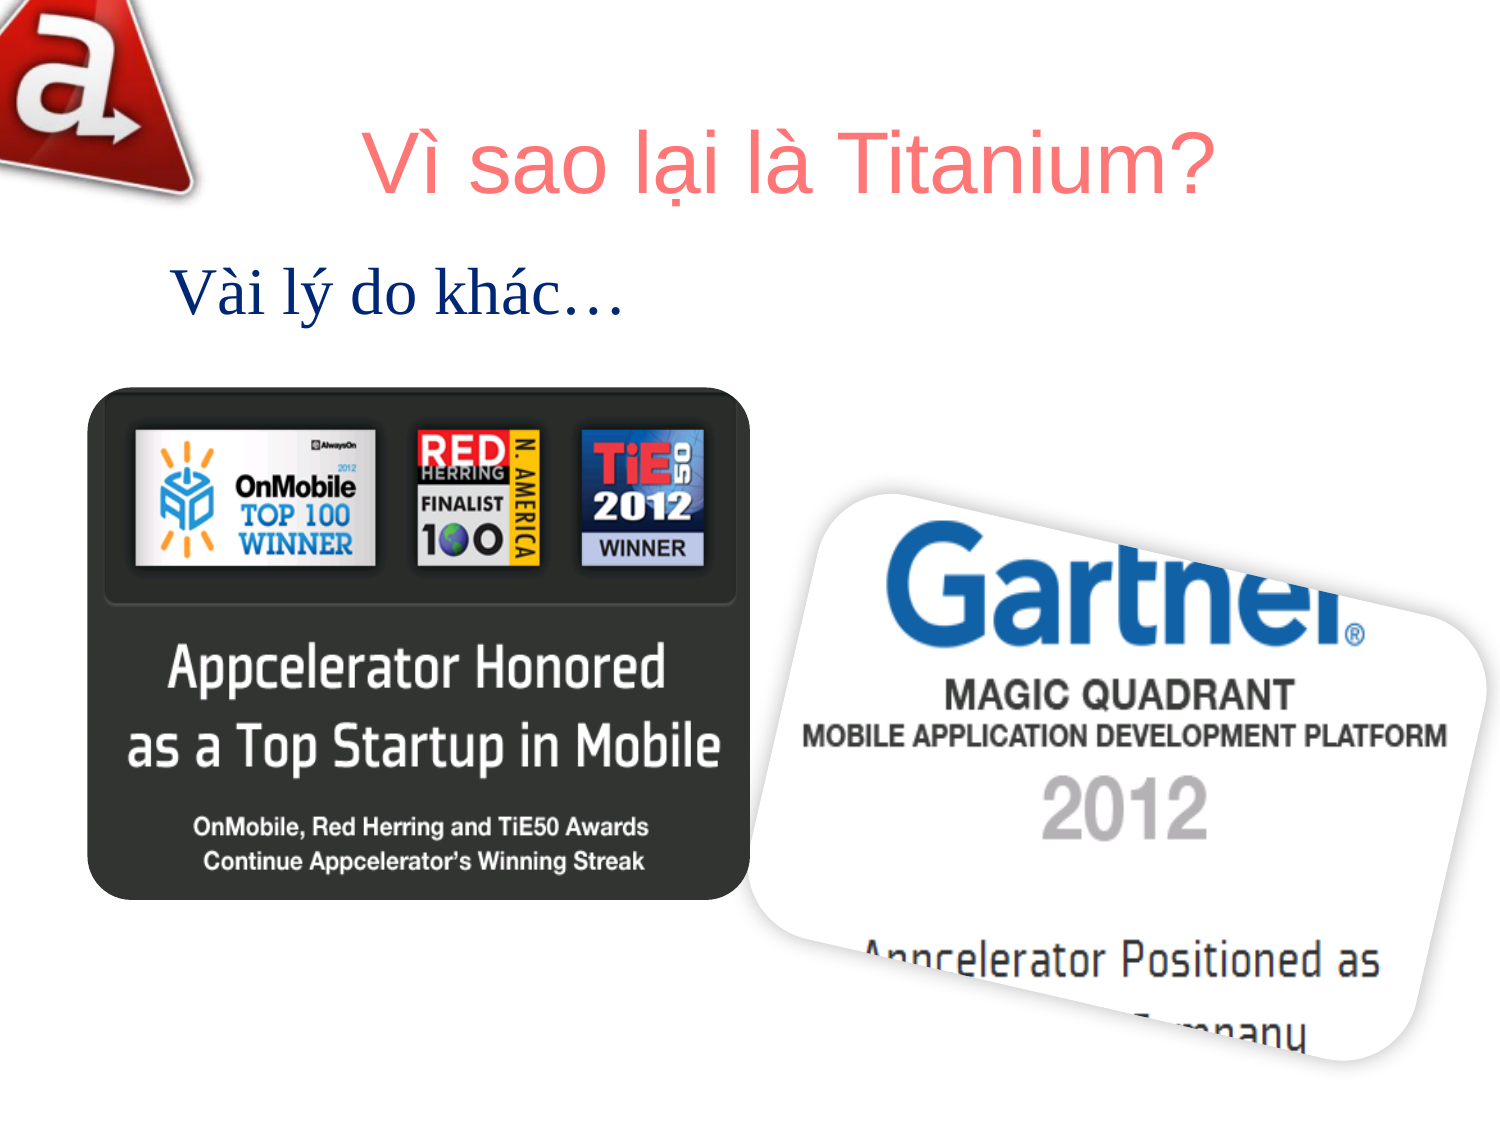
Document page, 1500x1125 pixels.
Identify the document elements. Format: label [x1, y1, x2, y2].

list [774, 549, 1460, 1005]
picture [0, 0, 1500, 1125]
